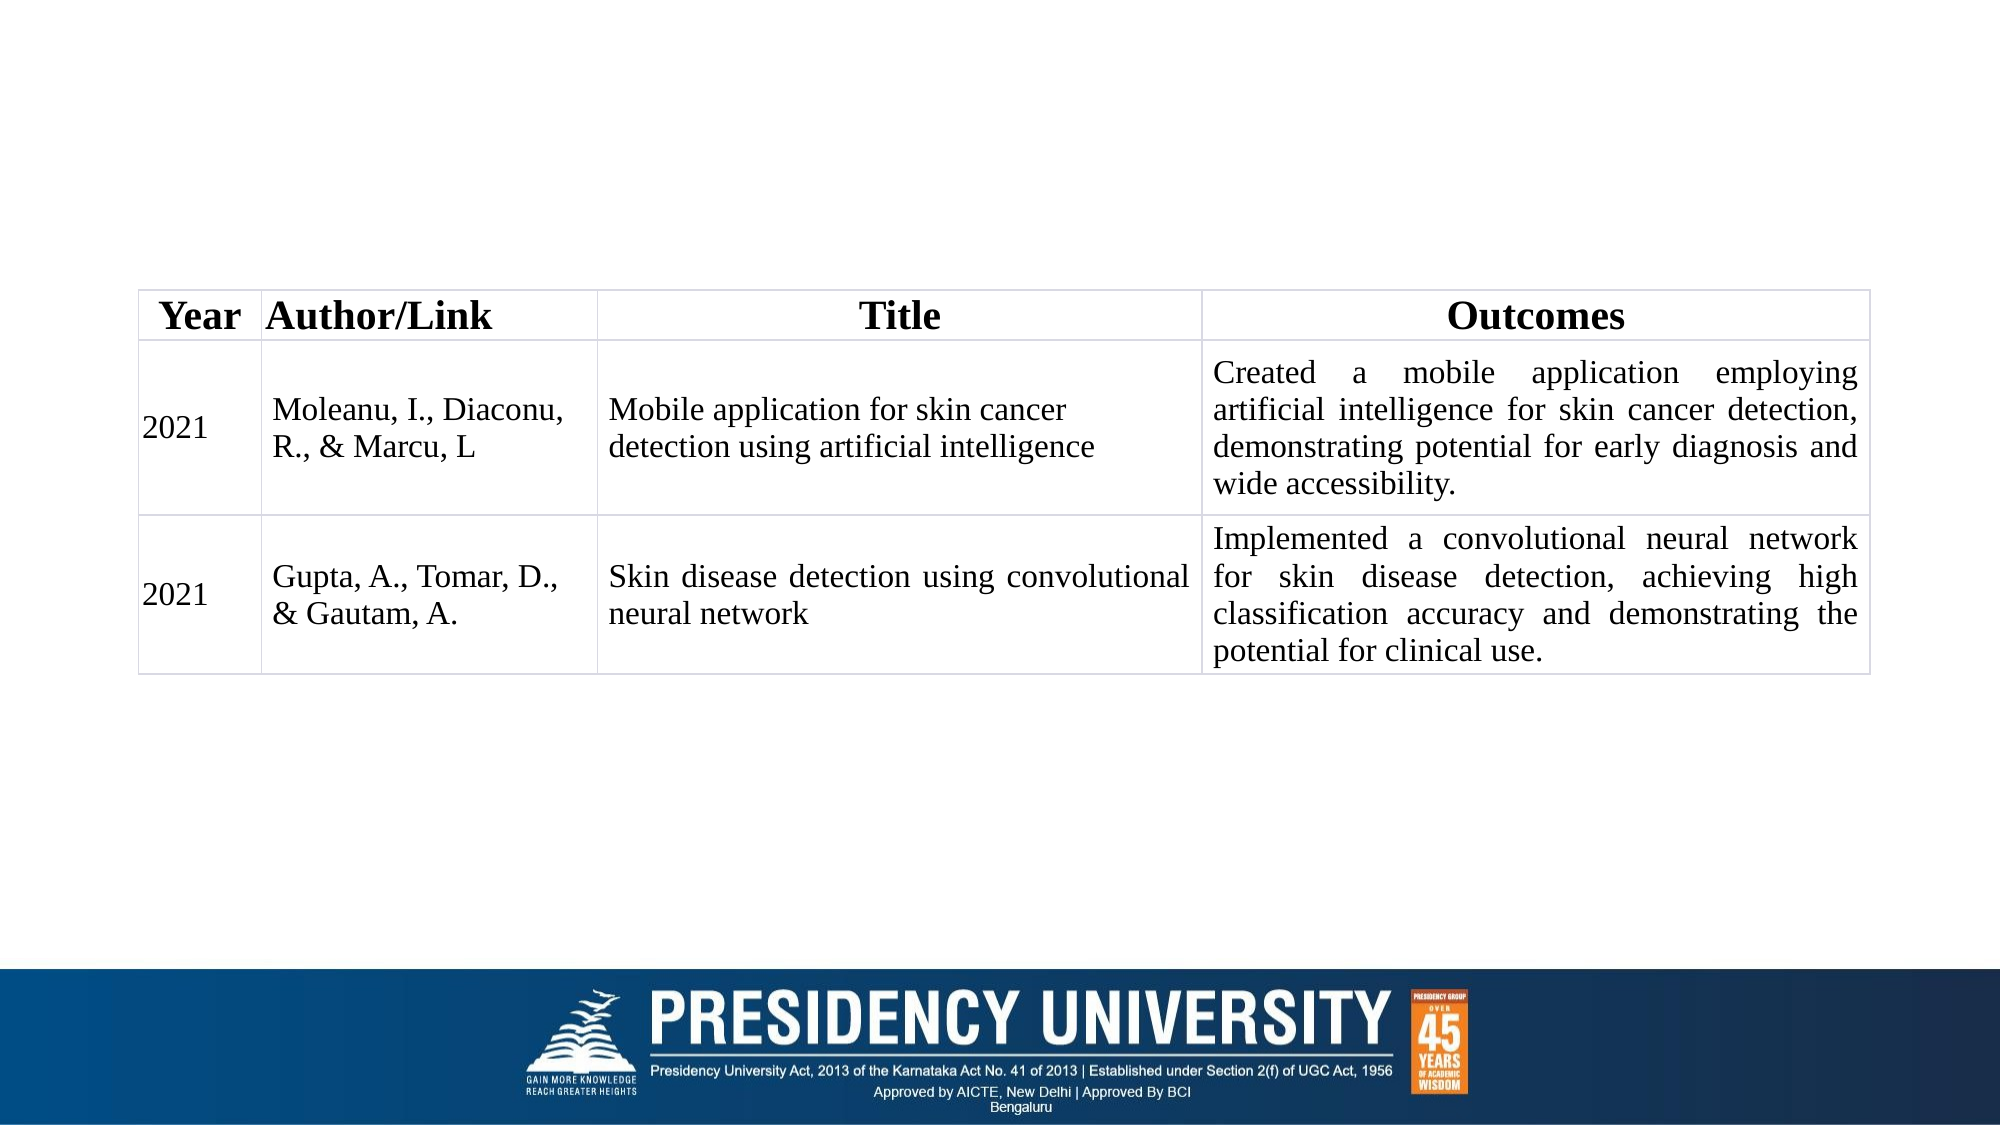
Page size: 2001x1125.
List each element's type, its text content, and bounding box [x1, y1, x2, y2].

picture [0, 958, 2000, 1125]
table_cell Implemented a convolutional neural network for skin disease detection, achieving high classification accuracy and demonstrating the potential for clinical use. [1203, 516, 1869, 673]
table_cell Gupta, A., Tomar, D., & Gautam, A. [262, 516, 597, 673]
table_header Outcomes [1203, 291, 1869, 339]
table_cell 2021 [139, 516, 261, 673]
table_header Title [598, 291, 1201, 339]
table_cell Mobile application for skin cancer detection using artificial intelligence [598, 341, 1201, 514]
table_cell Skin disease detection using convolutional neural network [598, 516, 1201, 673]
table_cell 2021 [139, 341, 261, 514]
table_header Year [139, 291, 261, 339]
table_cell Created a mobile application employing artificial intelligence for skin cancer detection, demonstrating potential for early diagnosis and wide accessibility. [1203, 341, 1869, 514]
table_header Author/Link [262, 291, 597, 339]
table_cell Moleanu, I., Diaconu, R., & Marcu, L [262, 341, 597, 514]
